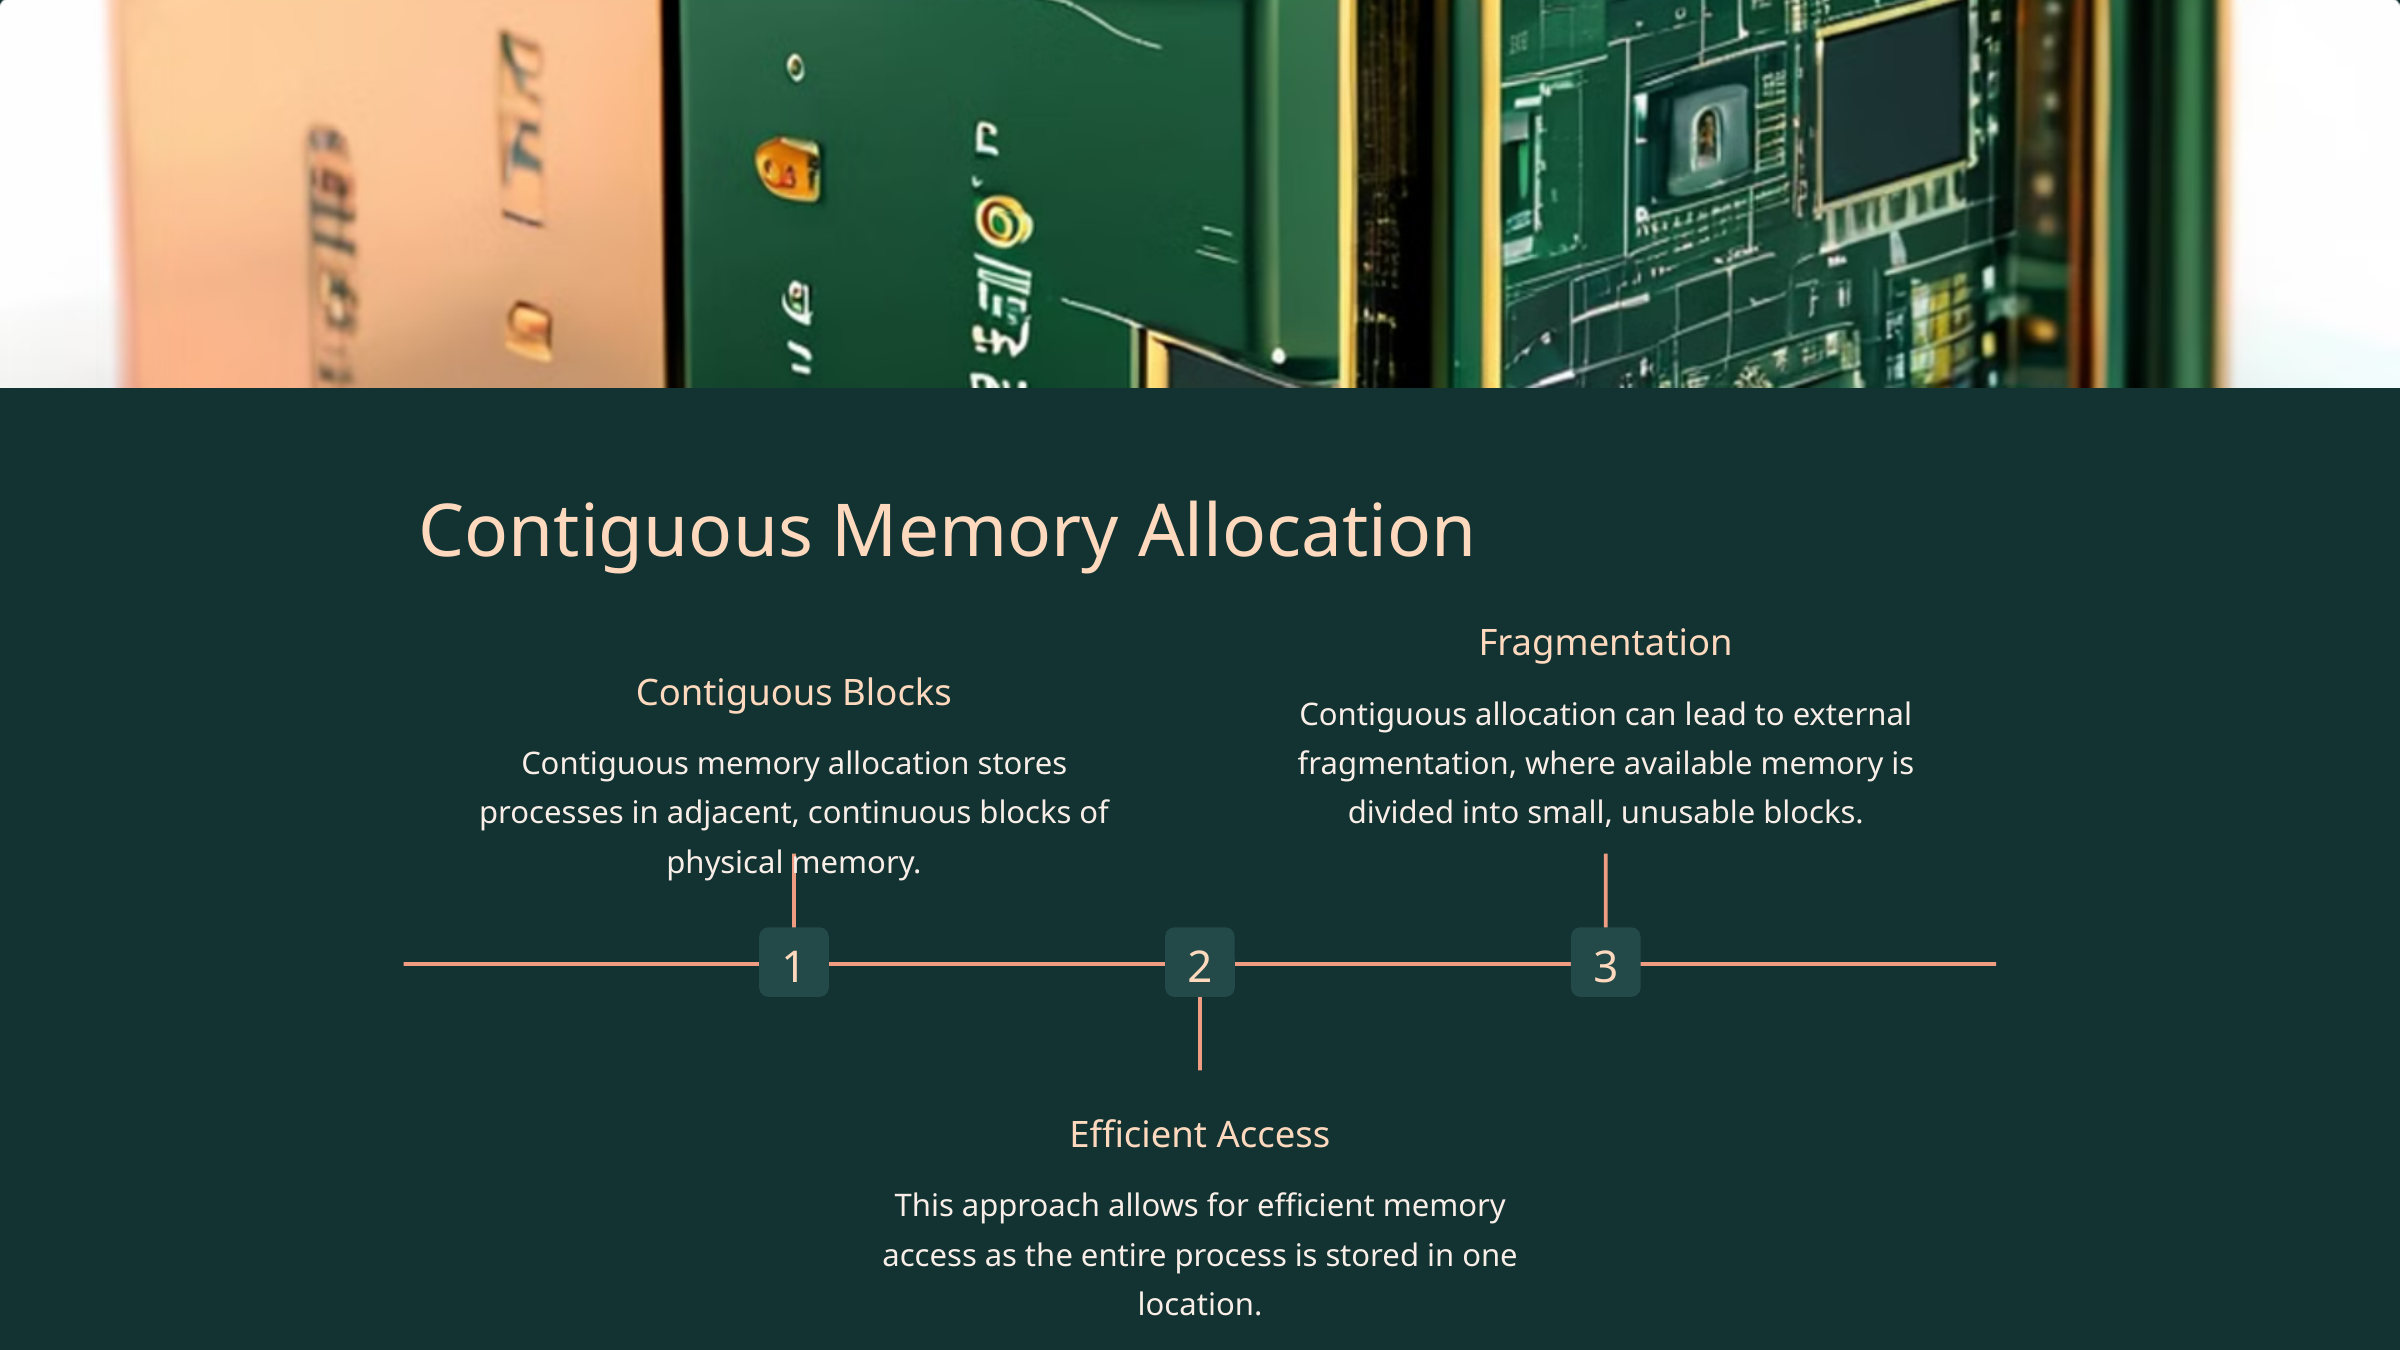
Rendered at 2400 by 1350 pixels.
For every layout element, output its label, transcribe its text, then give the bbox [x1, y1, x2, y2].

text_box [1198, 997, 1202, 1071]
text_box [1165, 927, 1235, 997]
text_box [759, 927, 829, 997]
text_box This approach allows for efficient memory access as the entire process is stored in one location. [840, 1165, 1560, 1265]
text_box [829, 962, 1165, 966]
text_box Fragmentation [1423, 609, 1789, 656]
picture [0, 0, 2400, 388]
text_box Efficient Access [1017, 1101, 1383, 1148]
text_box Contiguous Memory Allocation [403, 472, 1425, 564]
text_box Contiguous memory allocation stores processes in adjacent, continuous blocks of physical memory. [434, 723, 1154, 823]
text_box Contiguous allocation can lead to external fragmentation, where available memory is divided into small, unusable blocks. [1246, 674, 1966, 823]
text_box 3 [1593, 940, 1618, 984]
text_box [0, 388, 2400, 1350]
text_box [403, 962, 759, 966]
text_box Contiguous Blocks [611, 659, 977, 705]
text_box [1235, 962, 1570, 966]
text_box 2 [1188, 940, 1212, 984]
text_box [792, 853, 796, 927]
text_box 1 [786, 940, 802, 984]
text_box [1603, 853, 1608, 927]
text_box [1570, 927, 1641, 997]
text_box [1641, 962, 1997, 966]
